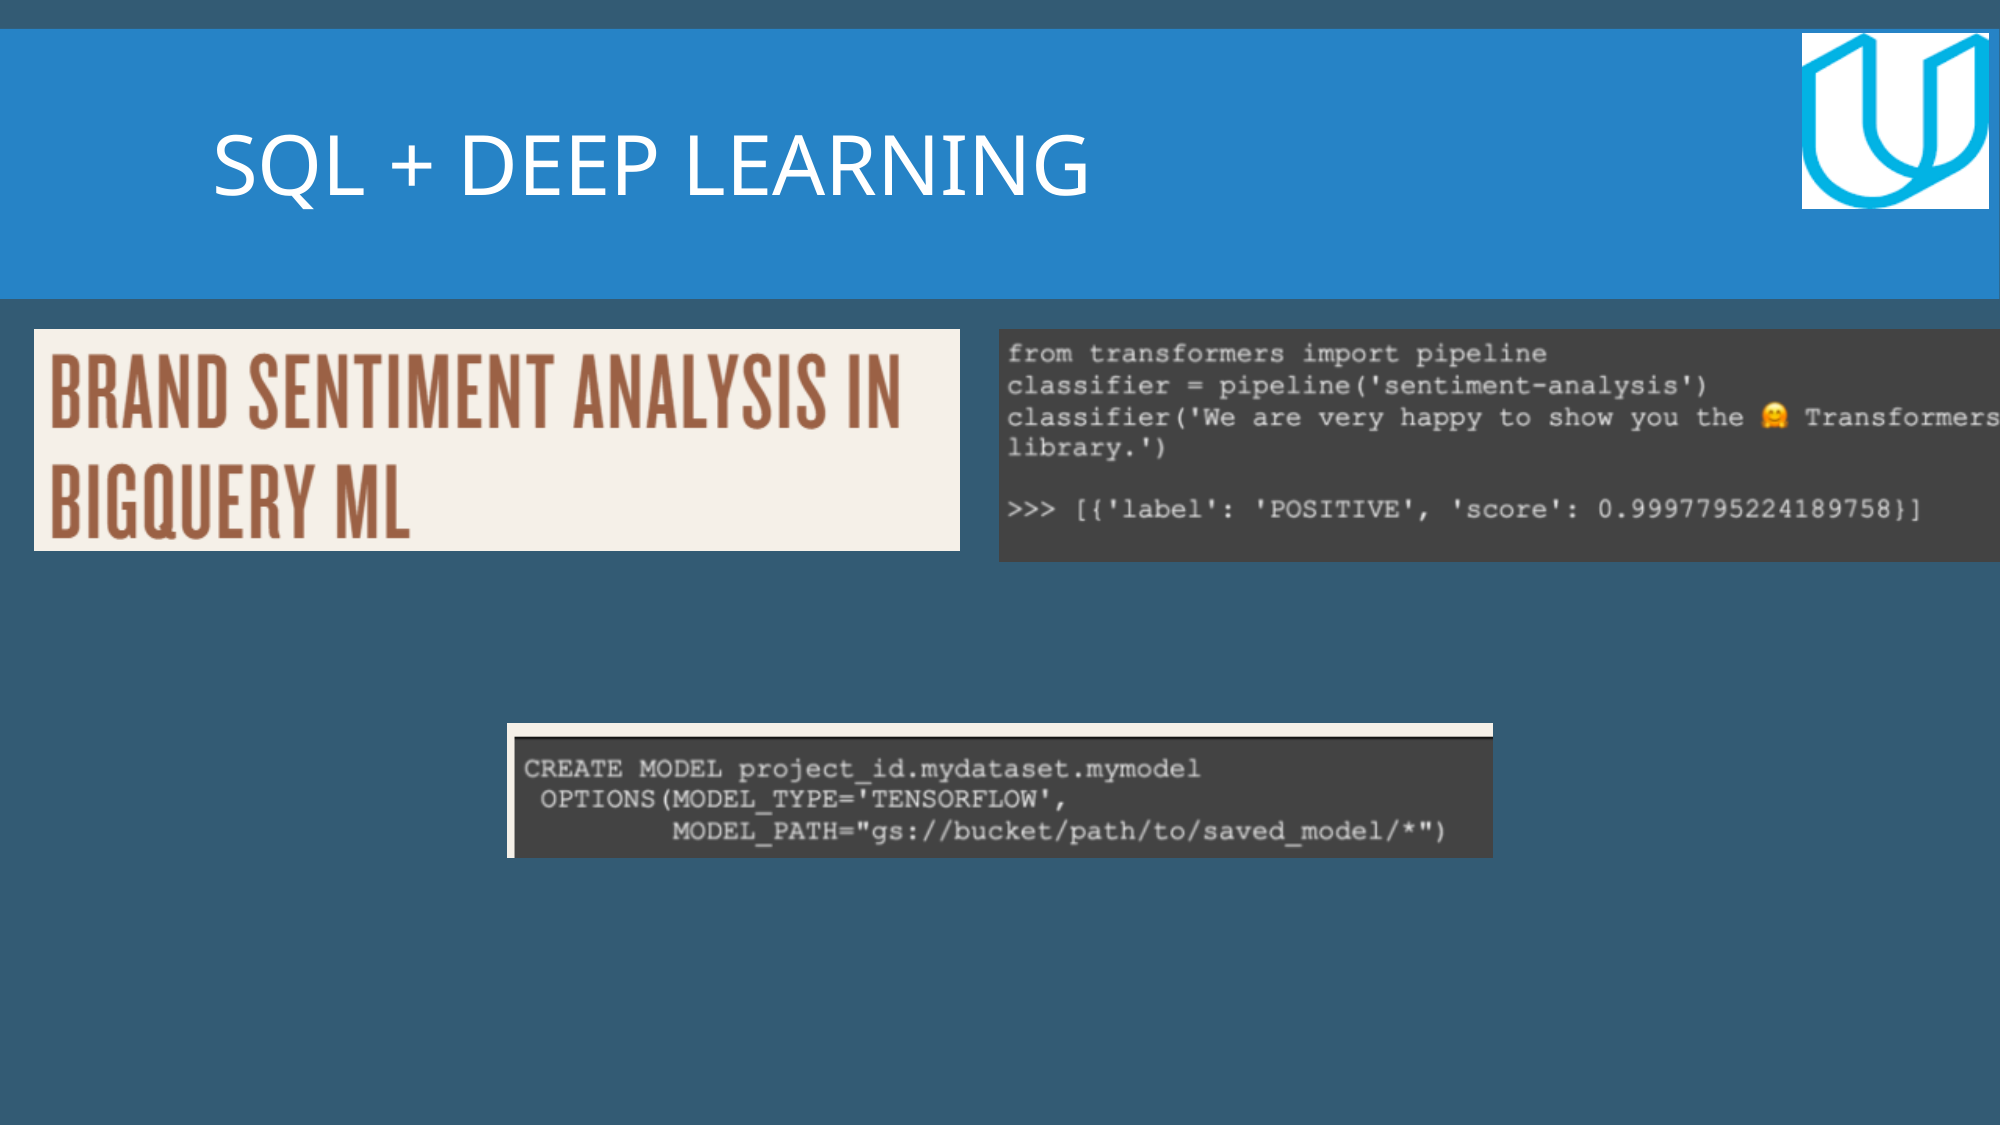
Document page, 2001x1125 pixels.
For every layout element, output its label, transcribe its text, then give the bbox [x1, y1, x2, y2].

picture [507, 723, 1493, 858]
picture [1933, 47, 1974, 167]
picture [999, 329, 2000, 562]
picture [1803, 159, 1866, 209]
title Sql + deep learning [197, 46, 1803, 295]
picture [1876, 124, 1989, 209]
picture [33, 329, 960, 551]
picture [1816, 47, 1912, 197]
picture [1802, 33, 1989, 167]
